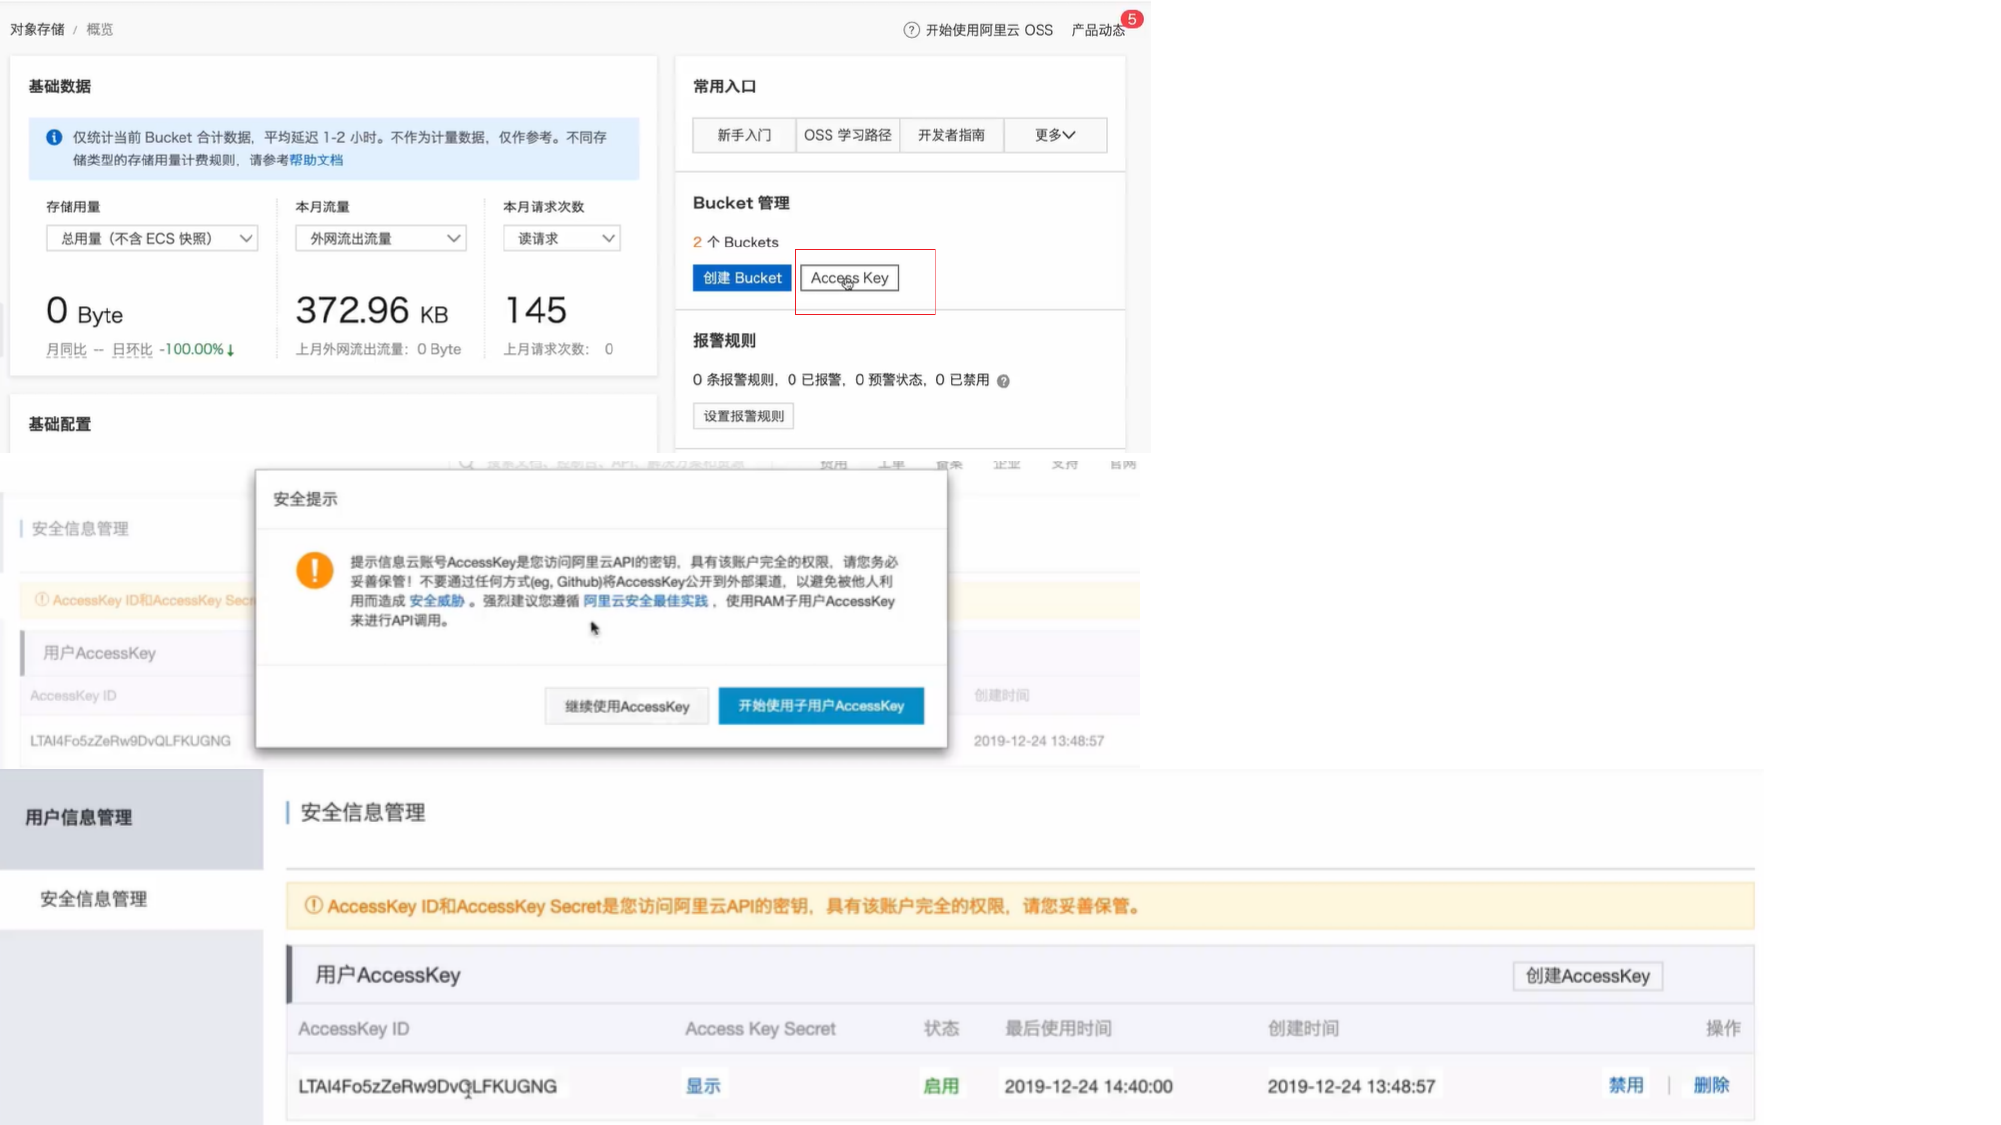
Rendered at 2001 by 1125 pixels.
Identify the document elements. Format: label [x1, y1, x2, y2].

picture [0, 0, 1151, 453]
picture [0, 461, 1764, 1125]
